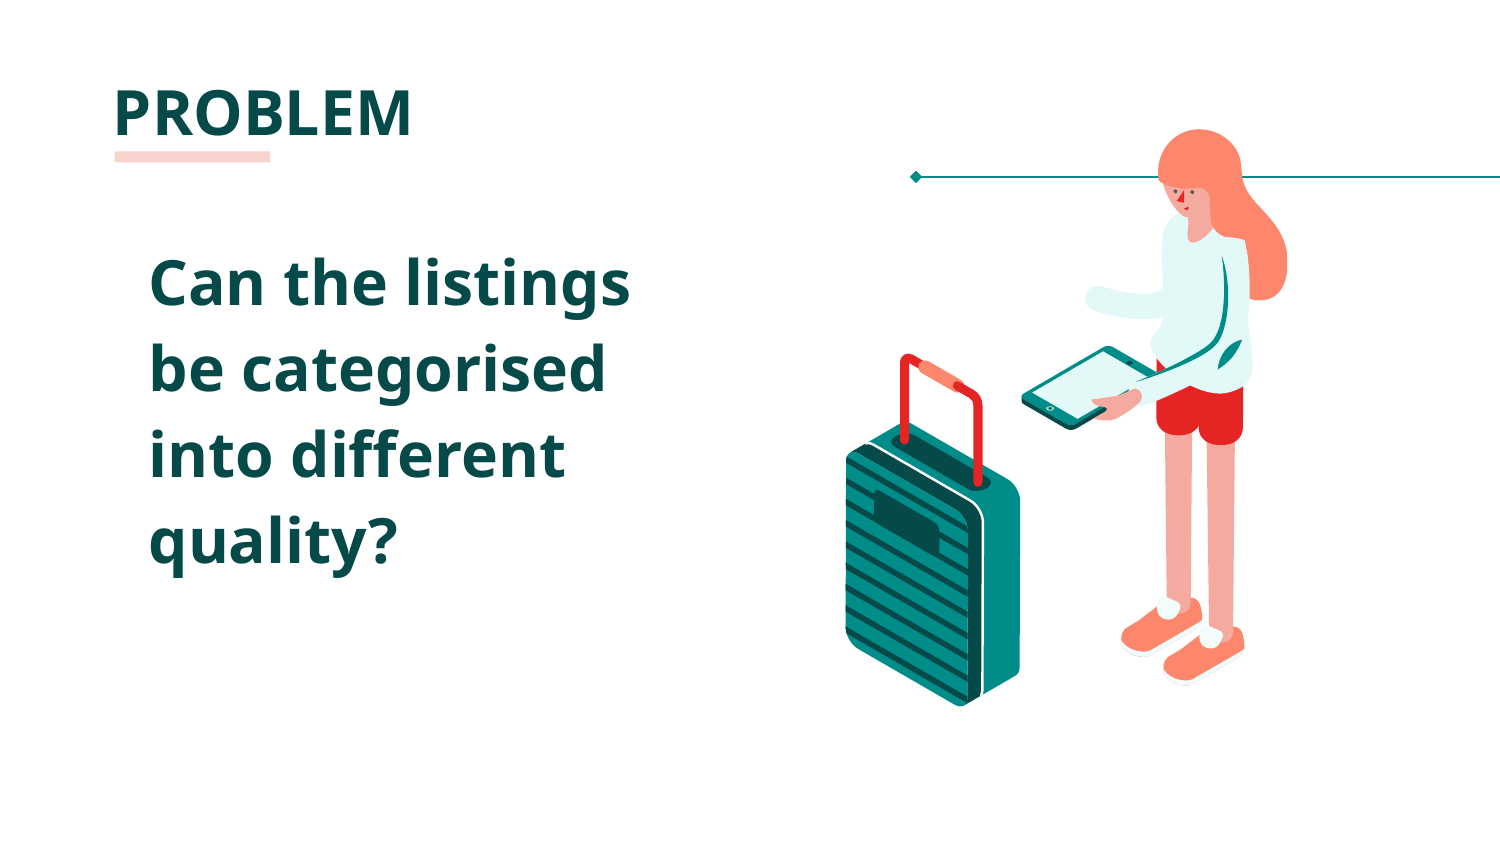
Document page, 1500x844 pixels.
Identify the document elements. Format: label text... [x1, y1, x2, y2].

subtitle Can the listings be categorised into different quality? [114, 216, 690, 628]
text_box [114, 151, 270, 163]
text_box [845, 129, 1288, 707]
title PROBLEM [97, 58, 1496, 153]
